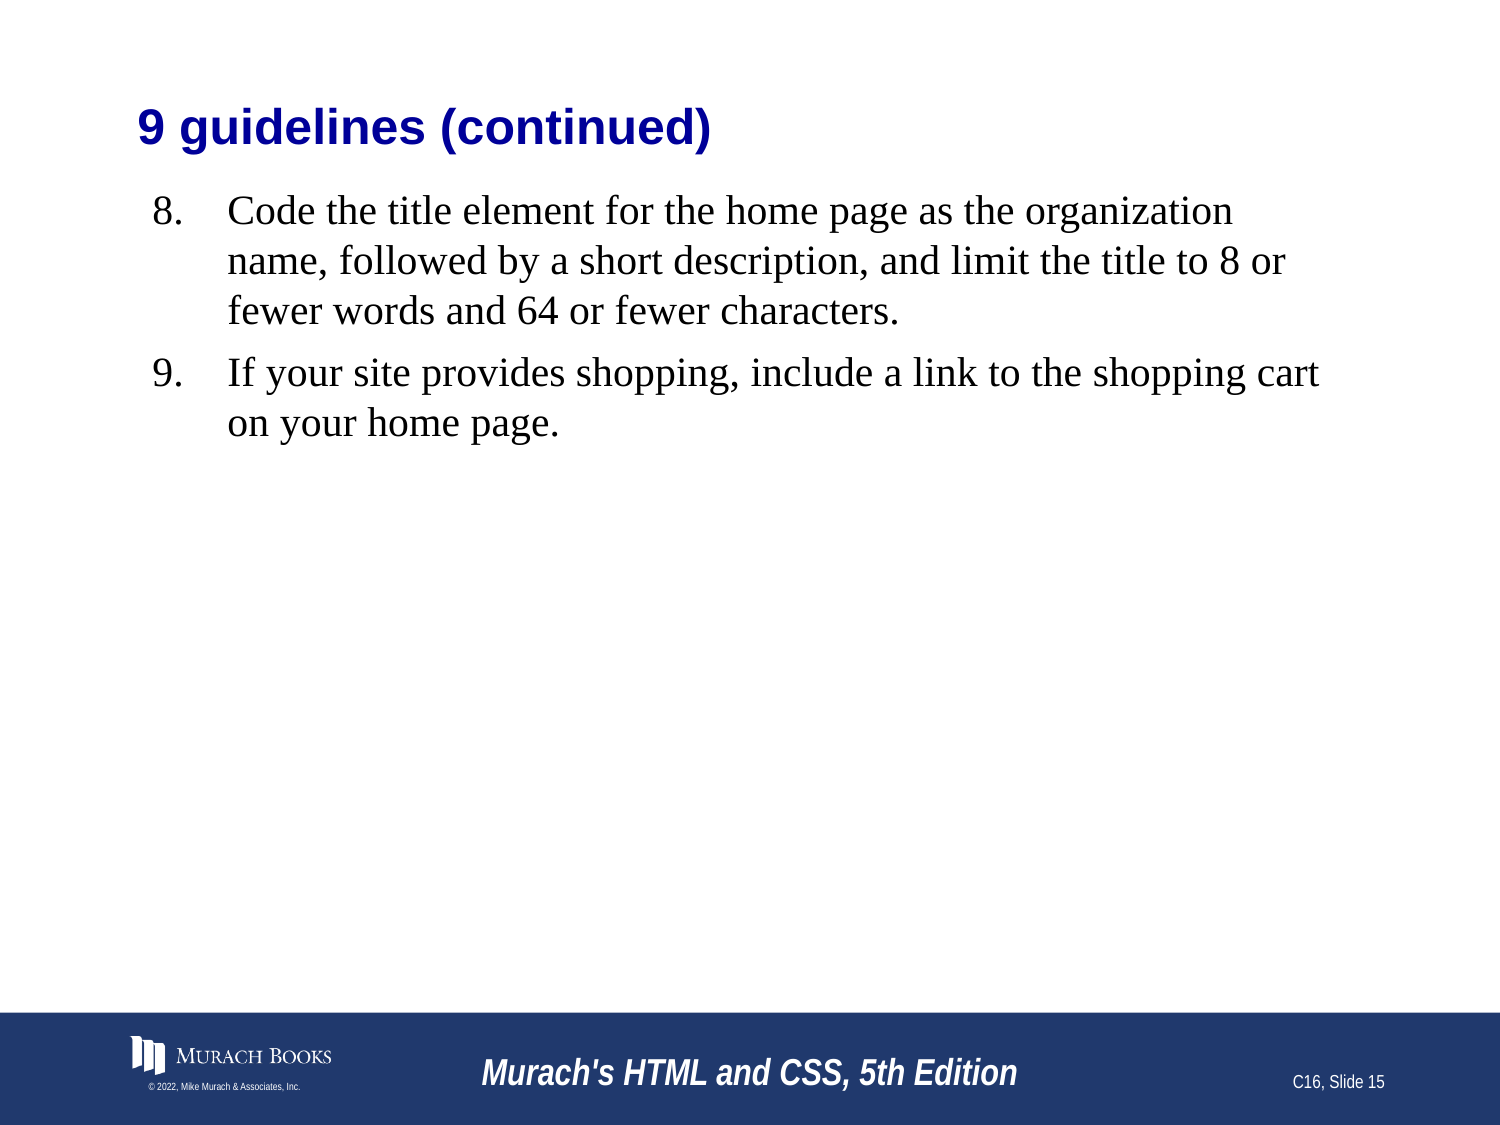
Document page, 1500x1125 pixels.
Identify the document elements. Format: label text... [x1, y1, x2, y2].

title 9 guidelines (continued) [137, 94, 1338, 156]
footer © 2022, Mike Murach & Associates, Inc. [0, 1025, 450, 1100]
slide_number C16, Slide 15 [1087, 1025, 1400, 1100]
list Code the title element for the home page as the organization name, followed by a short description, and limit the title to 8 or fewer words and 64 or fewer characters. If your site provides shopping, include a link to the shopping cart on your home page. [137, 174, 1350, 975]
slide_number Murach's HTML and CSS, 5th Edition [450, 1025, 1050, 1100]
